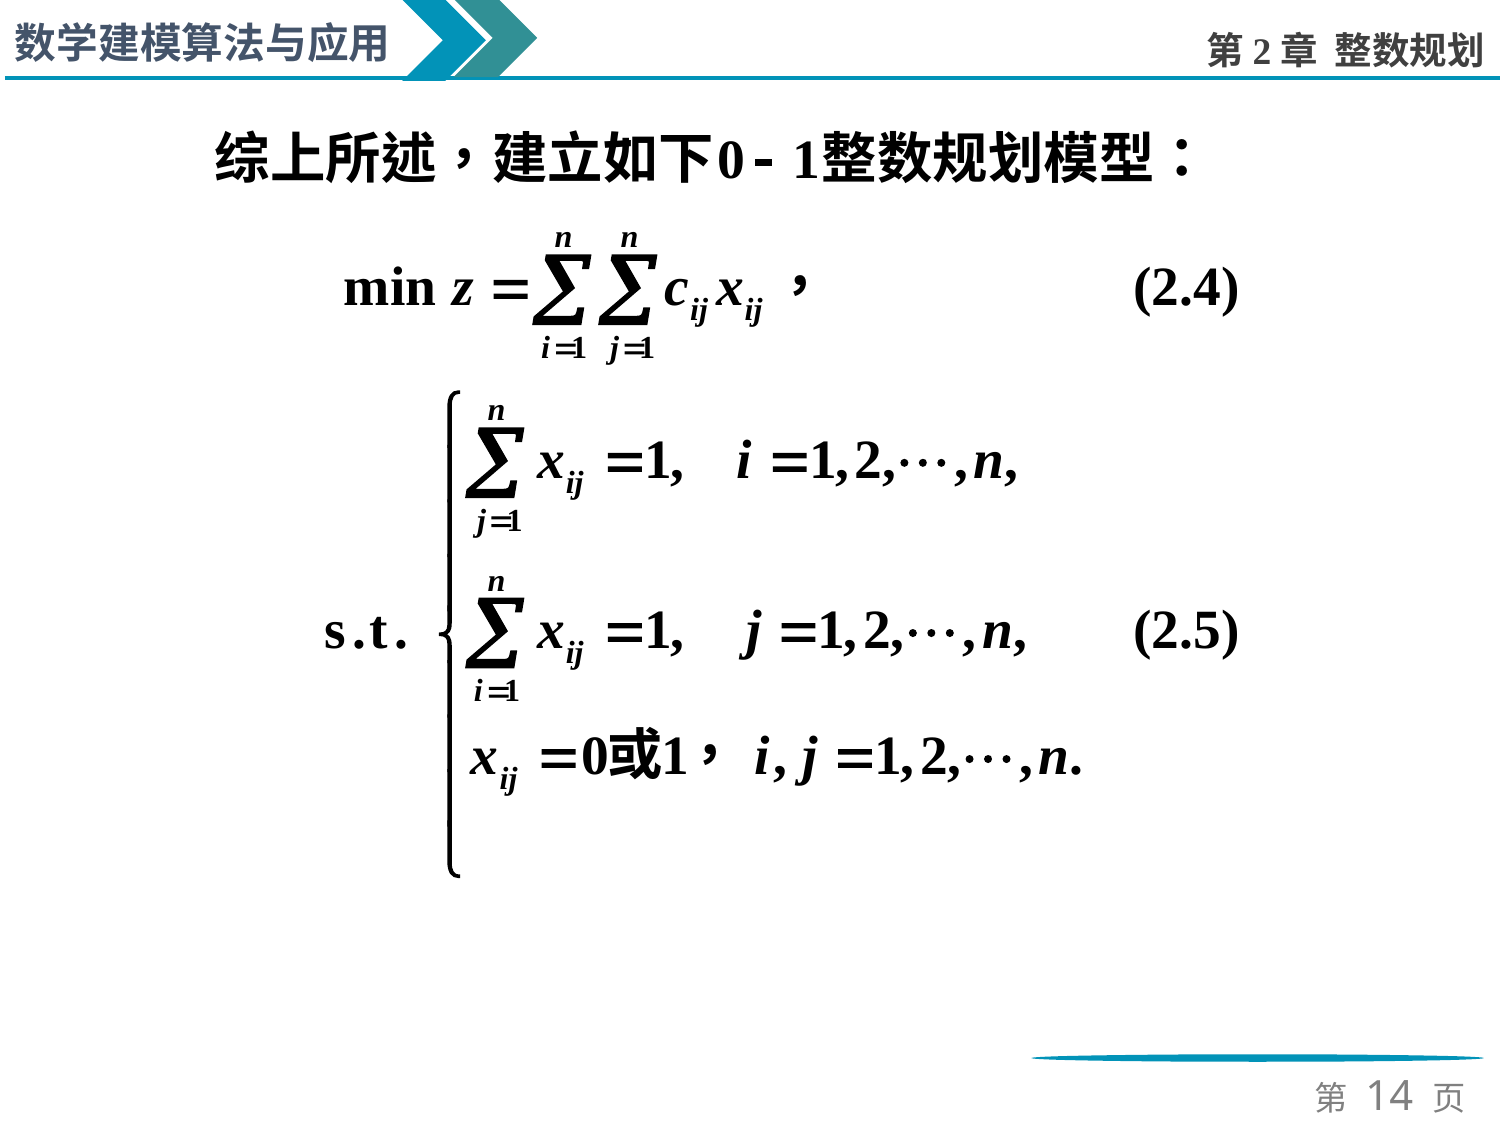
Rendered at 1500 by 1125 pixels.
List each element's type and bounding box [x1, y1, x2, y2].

text_box [103, 121, 1379, 991]
